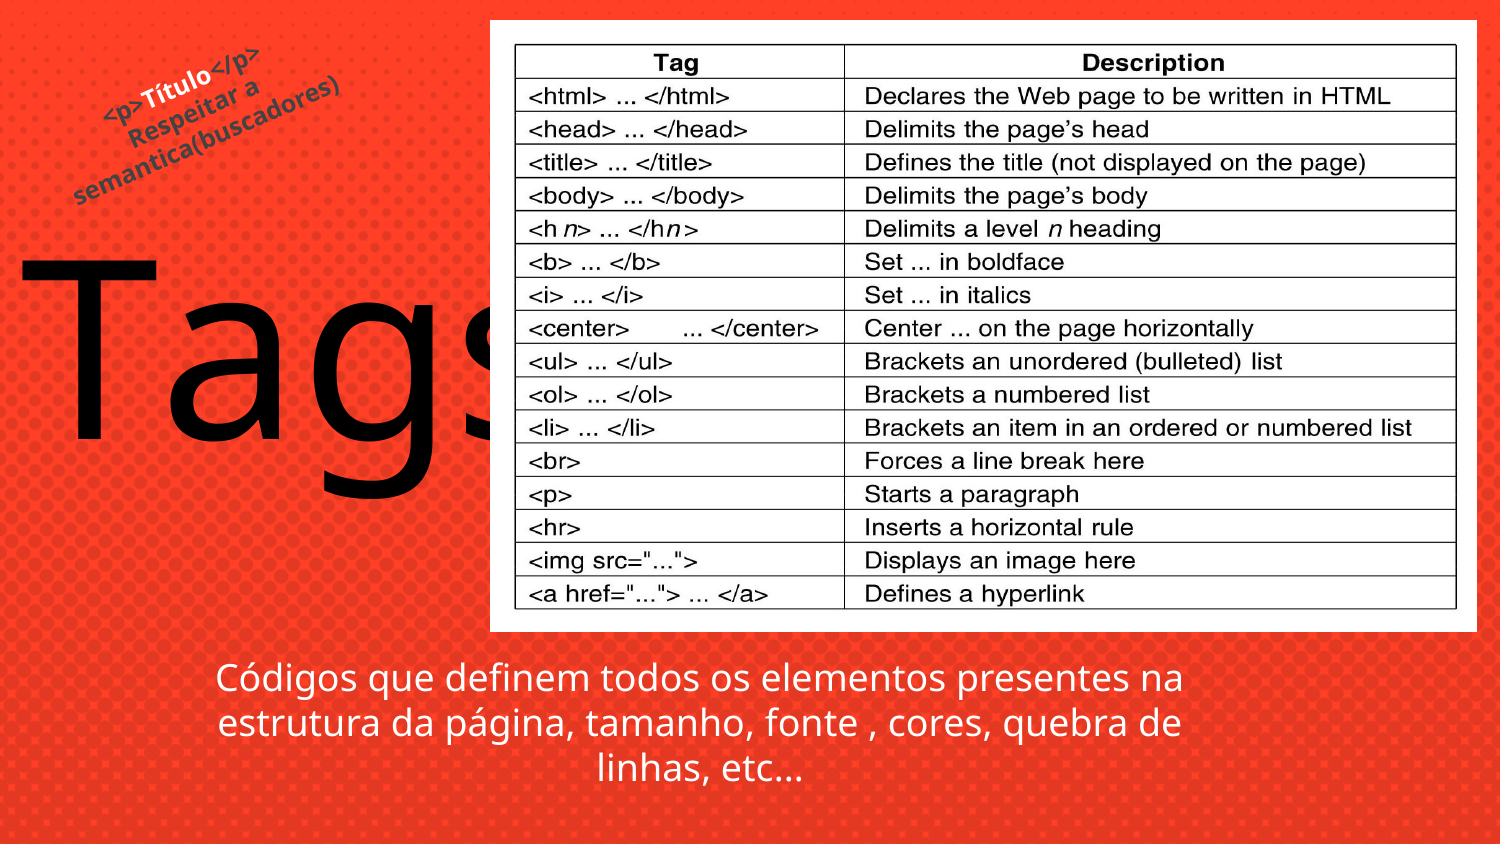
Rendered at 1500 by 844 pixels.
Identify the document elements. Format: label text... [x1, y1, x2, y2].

subtitle Códigos que definem todos os elementos presentes na estrutura da página, tamanho, fonte , cores, quebra de linhas, etc... [159, 639, 1241, 844]
picture [489, 19, 1477, 632]
title Tags [5, 209, 484, 505]
text_box <p>Título</p> Respeitar a semantica(buscadores) [16, 0, 376, 237]
